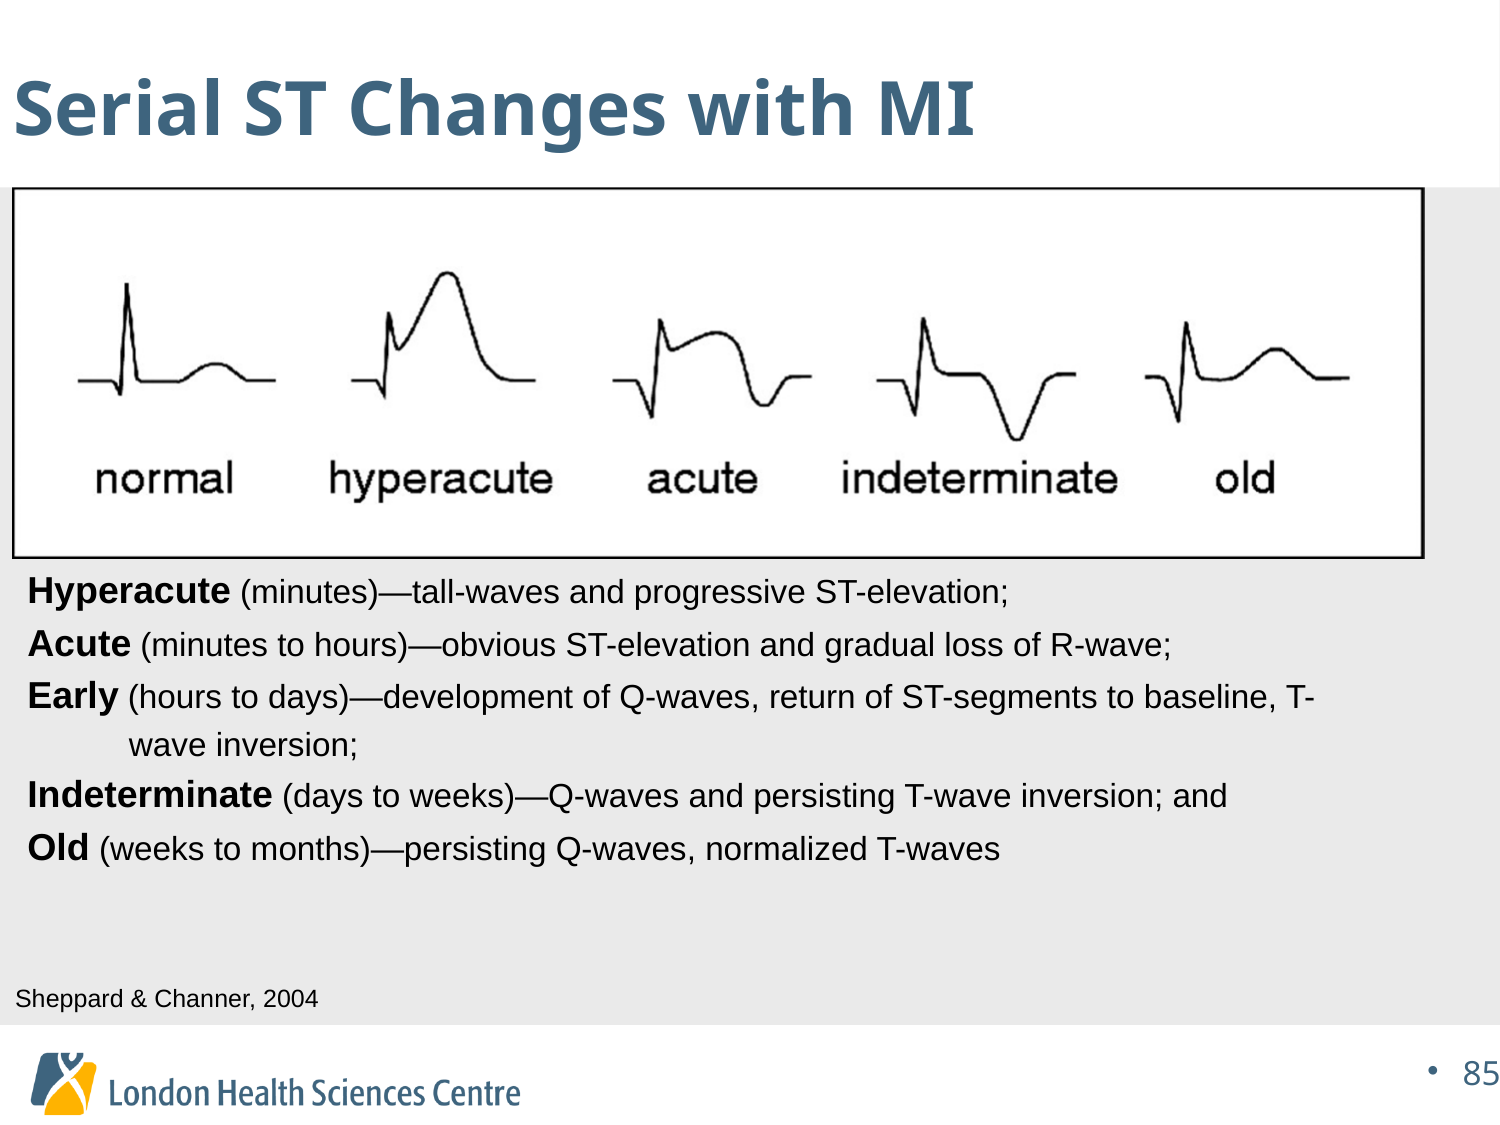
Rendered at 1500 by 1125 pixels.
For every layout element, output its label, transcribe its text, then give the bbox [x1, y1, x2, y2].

title Serial ST Changes with MI [0, 0, 1500, 188]
picture [12, 187, 1425, 559]
picture [12, 1034, 538, 1122]
text_box Sheppard & Channer, 2004 [0, 975, 335, 1020]
text_box Hyperacute (minutes)—tall-waves and progressive ST-elevation; Acute (minutes to hours)—obvious ST-elevation and gradual loss of R-wave; Early (hours to days)—development of Q-waves, return of ST-segments to baseline, T- wave inversion; Indeterminate (days to weeks)—Q-waves and persisting T-wave inversion; and Old (weeks to months)—persisting Q-waves, normalized T-waves [12, 566, 1425, 875]
